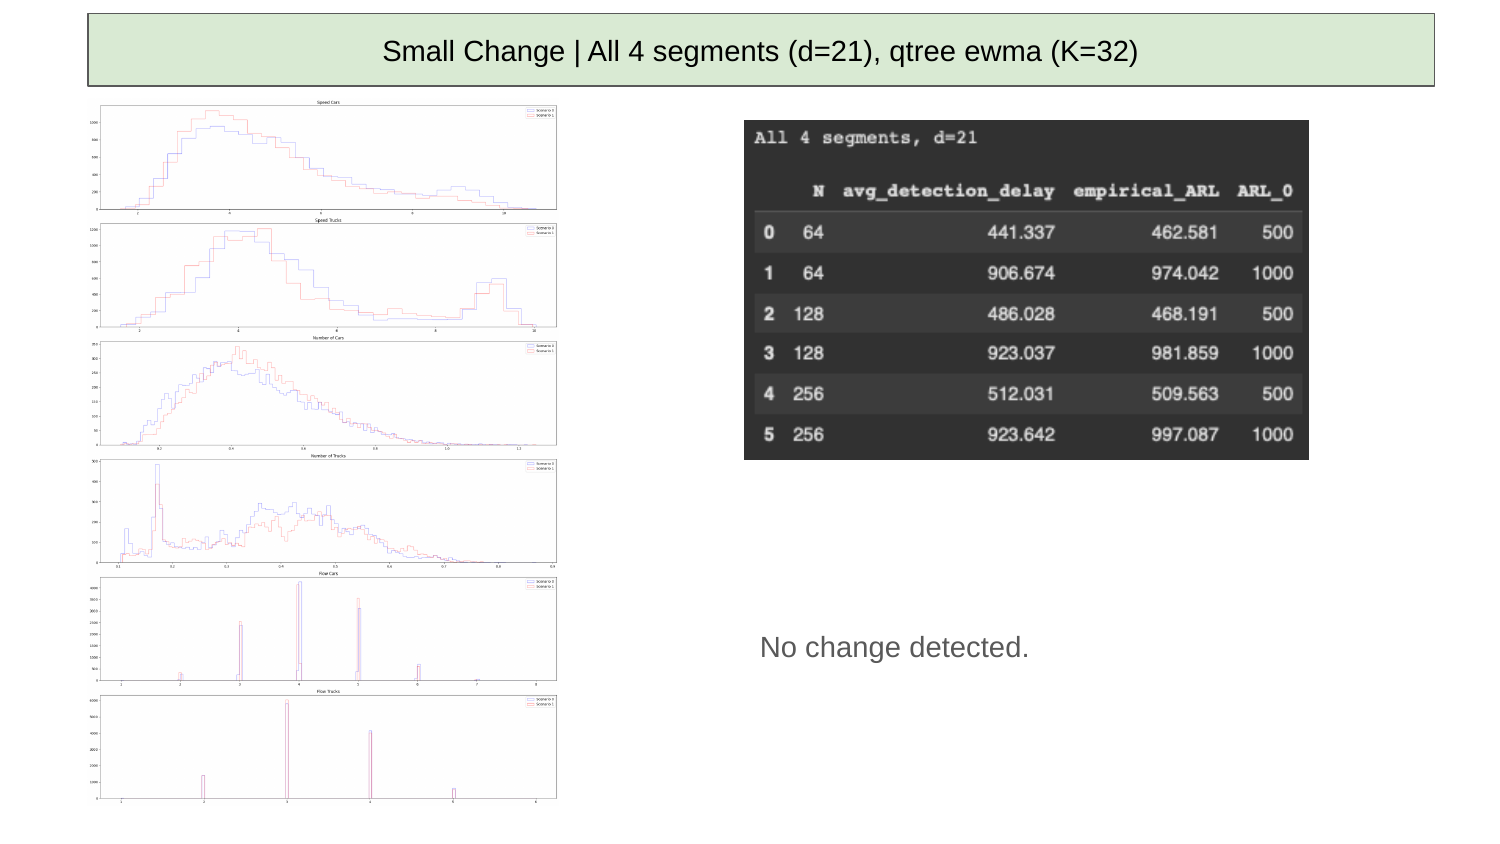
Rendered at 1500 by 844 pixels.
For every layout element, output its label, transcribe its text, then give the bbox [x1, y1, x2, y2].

text_box Small Change | All 4 segments (d=21), qtree ewma (K=32) [87, 13, 1435, 86]
picture [744, 119, 1310, 460]
picture [87, 97, 560, 807]
text_box No change detected. [744, 613, 1347, 708]
